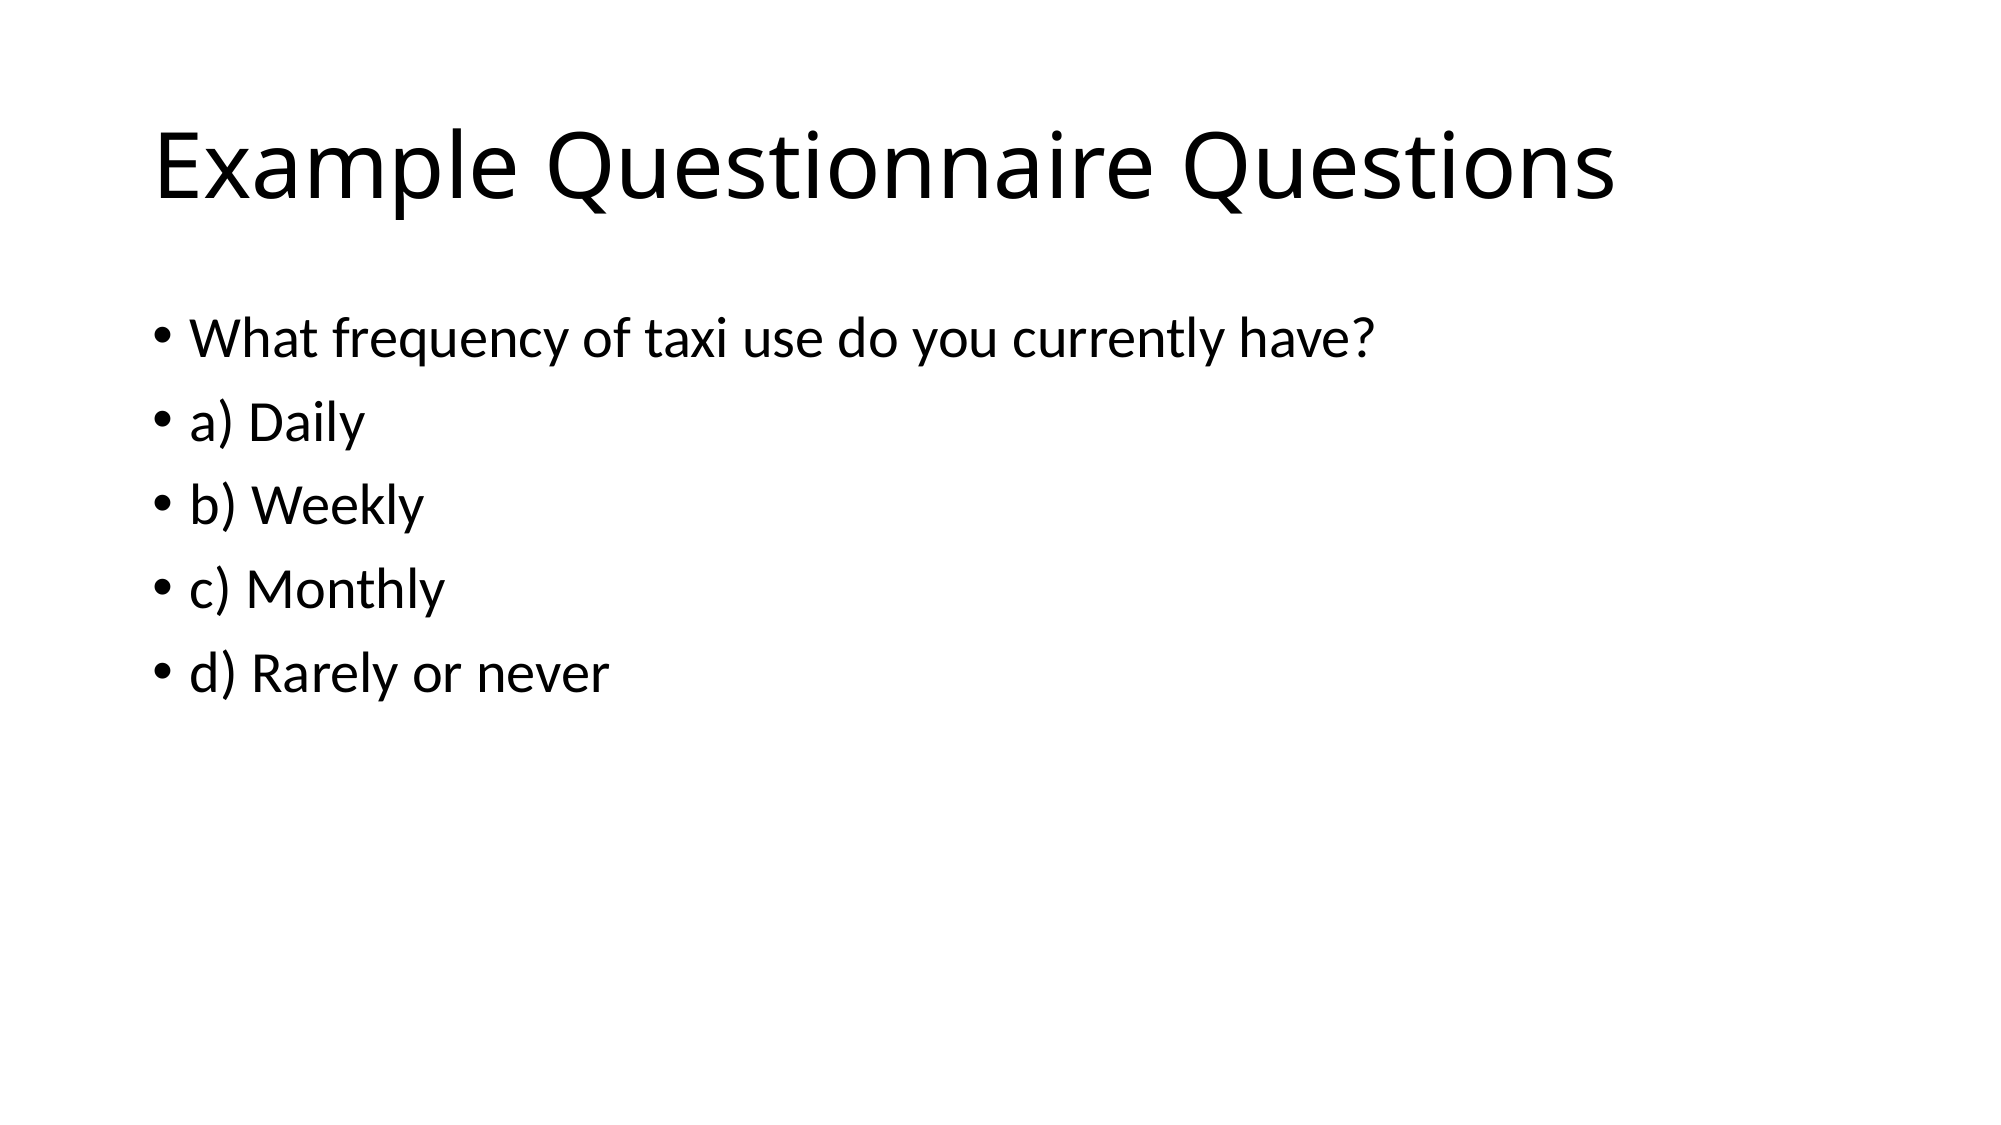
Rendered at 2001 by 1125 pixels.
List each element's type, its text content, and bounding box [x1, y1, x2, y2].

list What frequency of taxi use do you currently have? a) Daily b) Weekly c) Monthly d) Rarely or never [137, 299, 1863, 1014]
title Example Questionnaire Questions [137, 59, 1863, 278]
